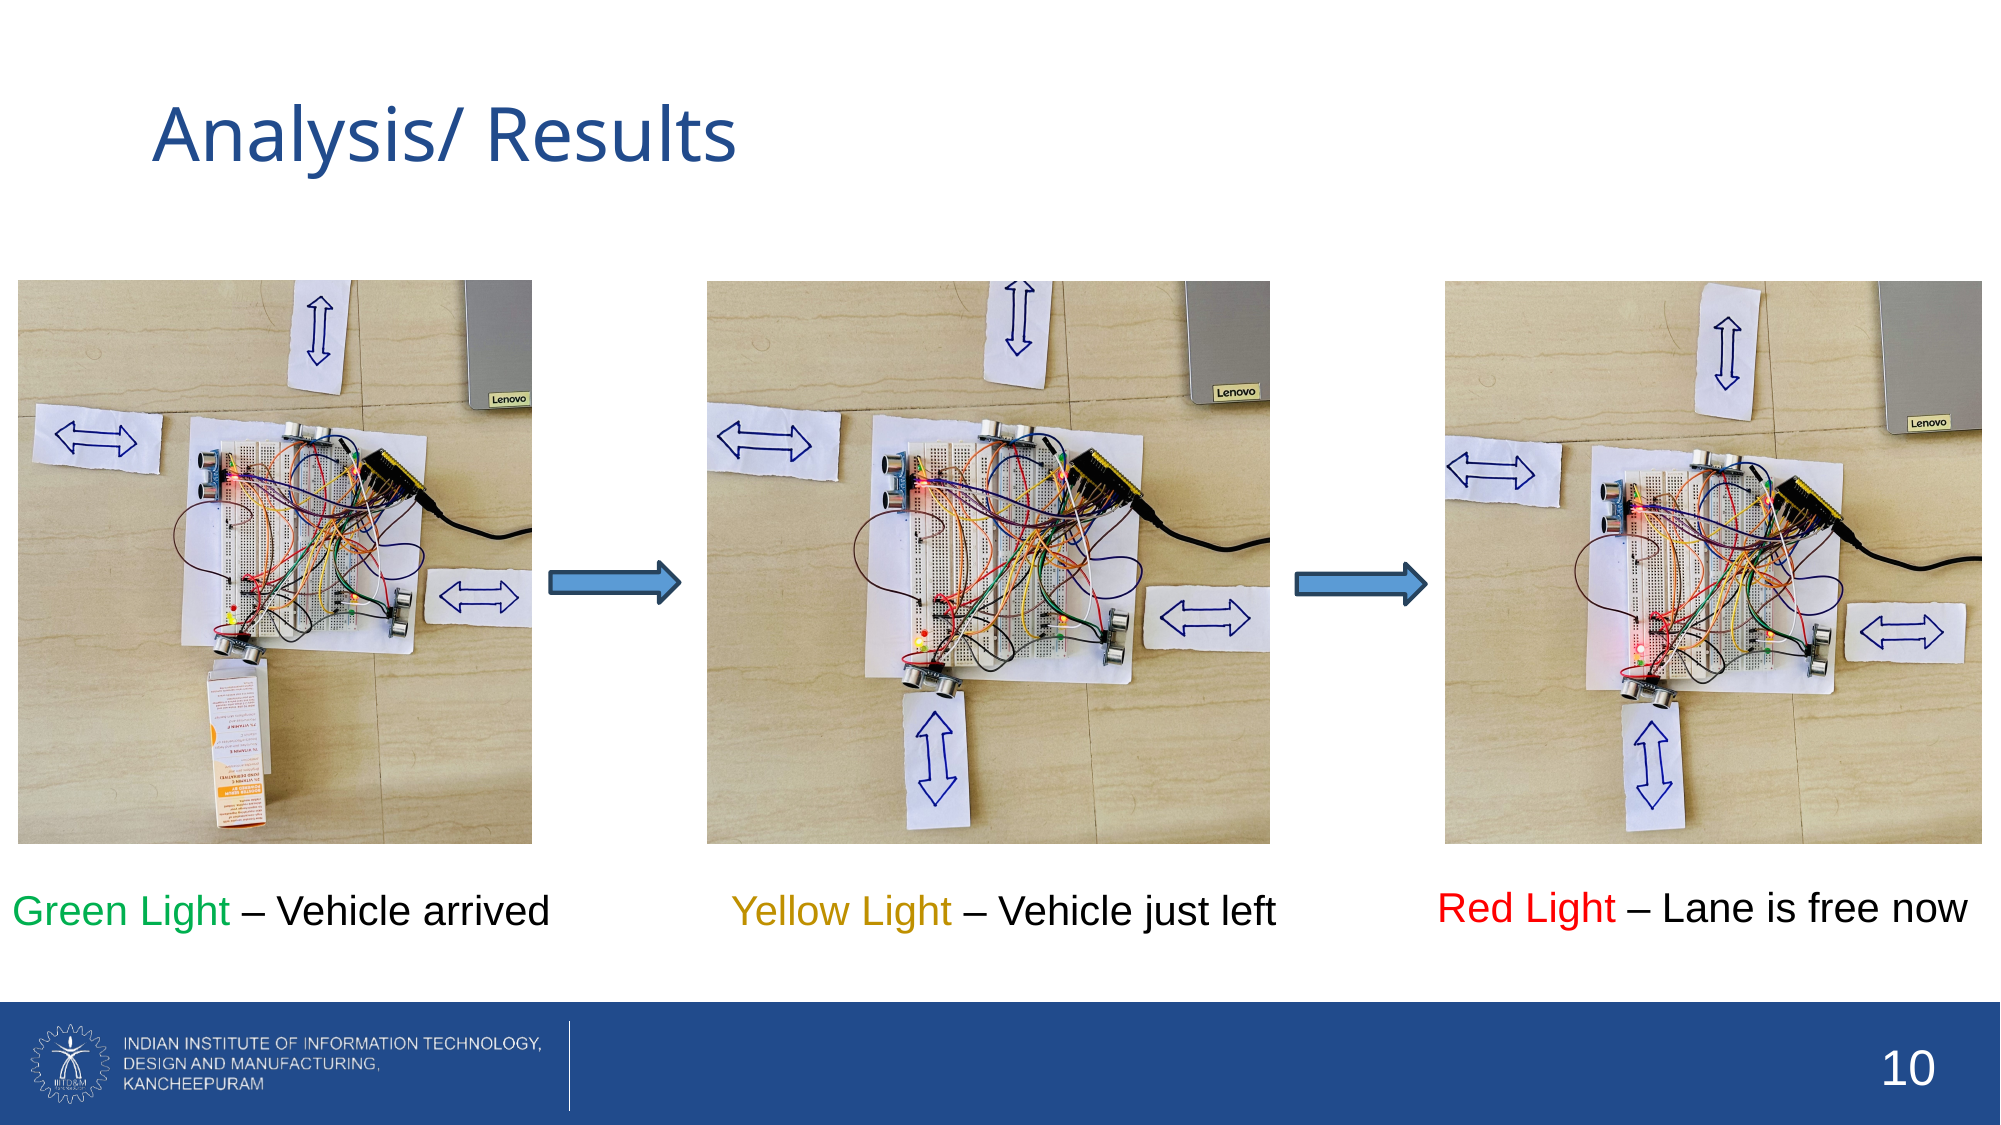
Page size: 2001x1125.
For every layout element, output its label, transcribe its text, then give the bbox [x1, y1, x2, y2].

slide_number 10 [1701, 1035, 1952, 1096]
text_box Green Light – Vehicle arrived [0, 876, 578, 942]
picture [19, 1014, 551, 1113]
text_box Red Light – Lane is free now [1422, 873, 1984, 939]
title Analysis/ Results [137, 59, 1863, 215]
text_box [1294, 561, 1428, 607]
picture [1444, 281, 1982, 844]
text_box Yellow Light – Vehicle just left [716, 876, 1303, 942]
picture [706, 281, 1270, 844]
text_box [548, 560, 682, 605]
picture [18, 280, 532, 844]
